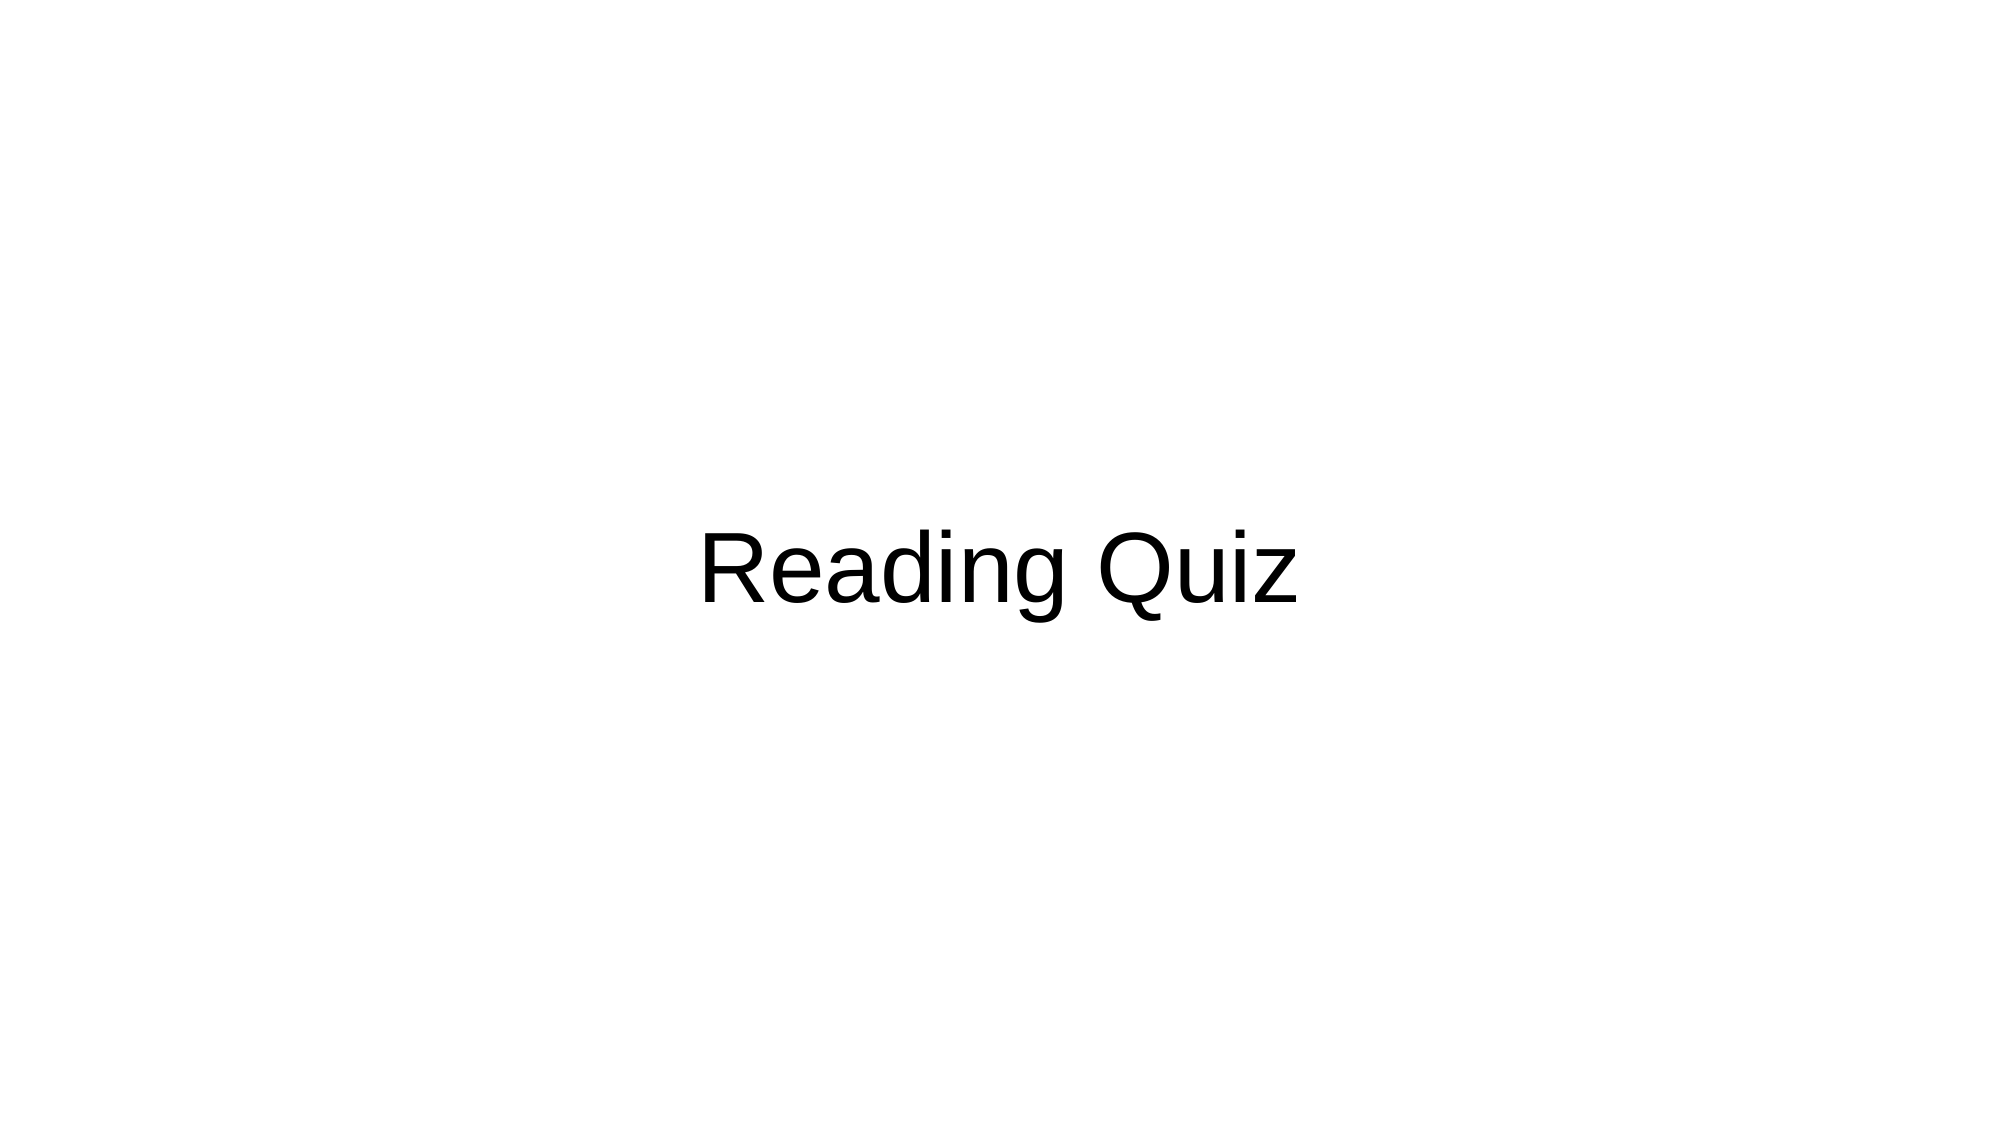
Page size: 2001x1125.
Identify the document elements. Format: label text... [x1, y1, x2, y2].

title Reading Quiz [68, 470, 1932, 655]
